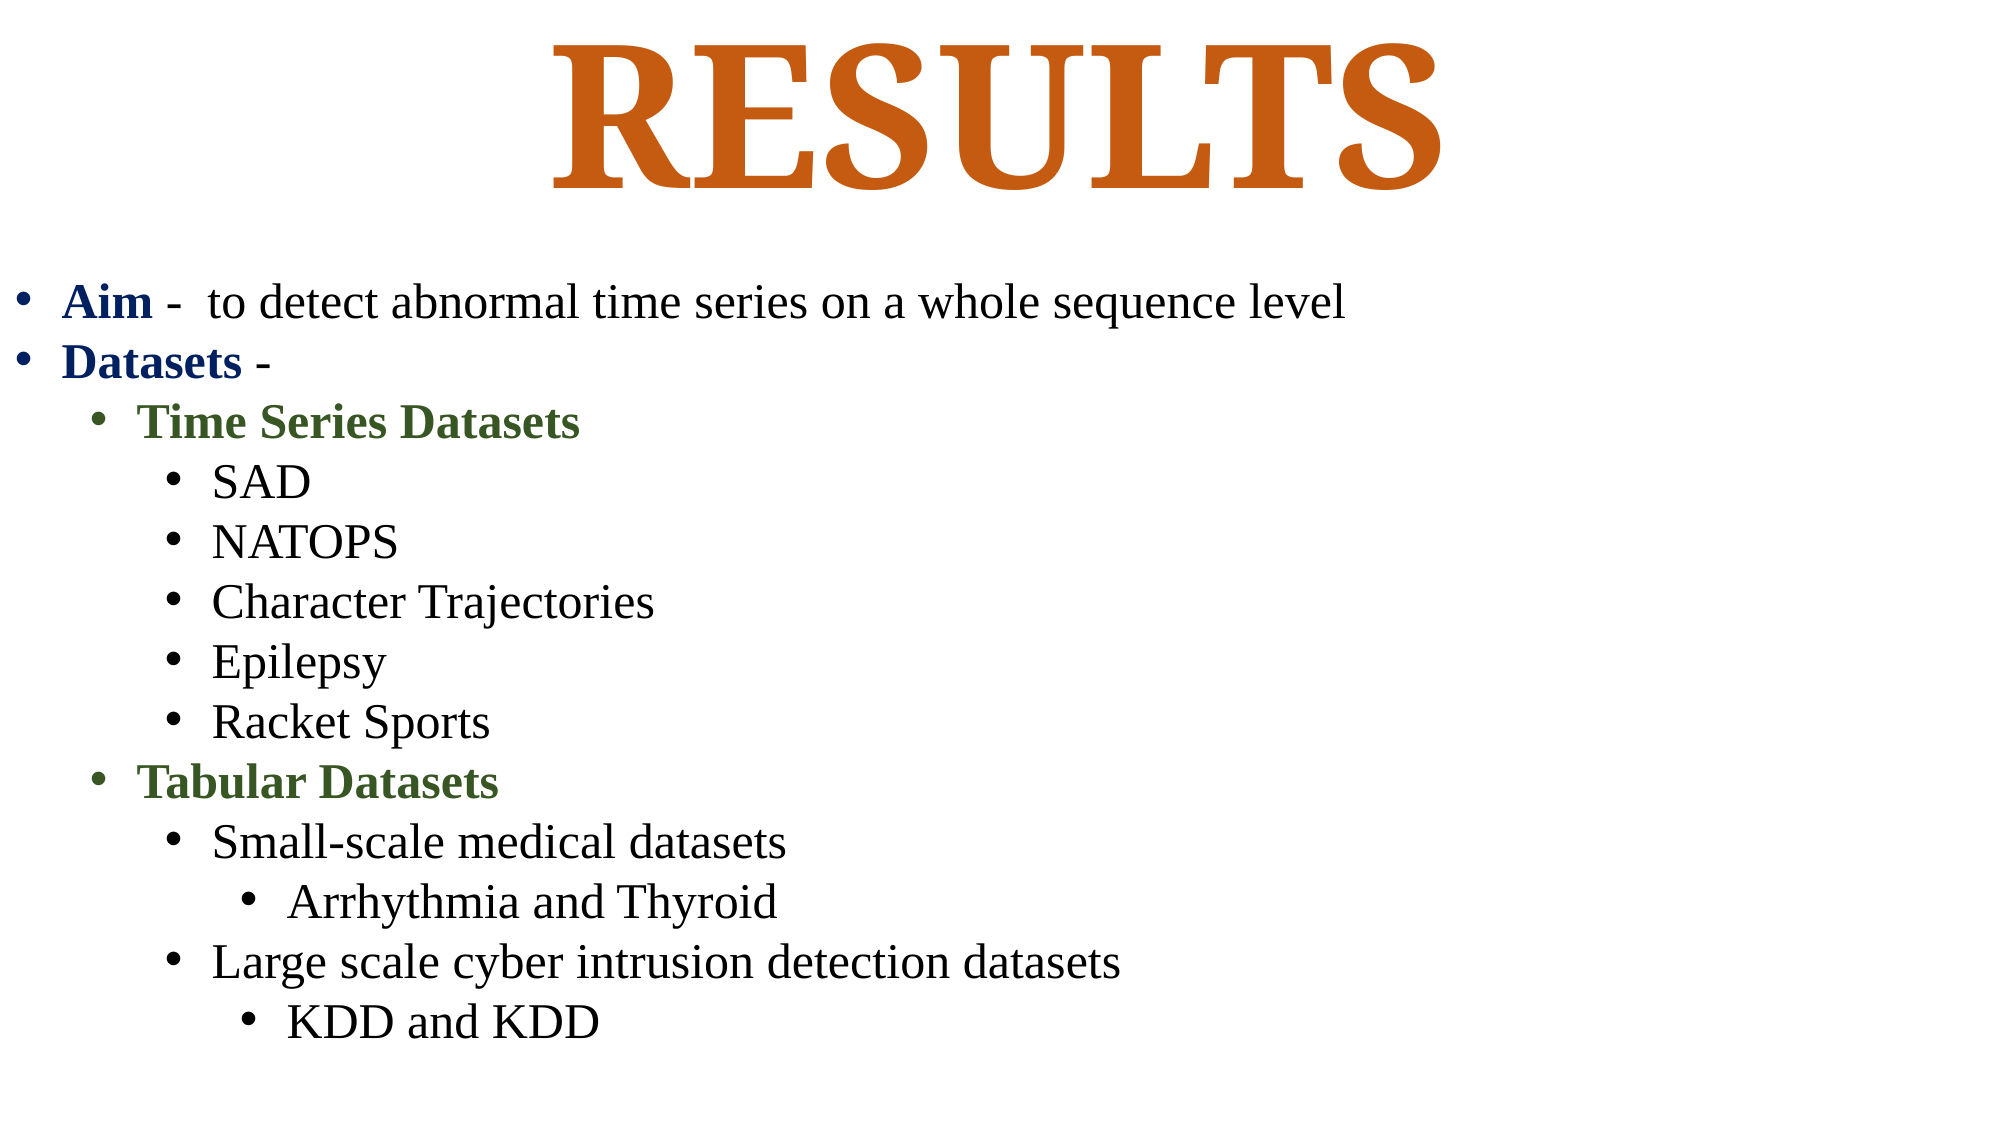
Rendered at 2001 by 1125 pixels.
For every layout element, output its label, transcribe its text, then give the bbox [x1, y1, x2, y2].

text_box Aim - to detect abnormal time series on a whole sequence level Datasets - Time Series Datasets SAD NATOPS Character Trajectories Epilepsy Racket Sports Tabular Datasets Small-scale medical datasets Arrhythmia and Thyroid Large scale cyber intrusion detection datasets KDD and KDD [0, 260, 2000, 1056]
title RESULTS [497, 0, 1503, 249]
